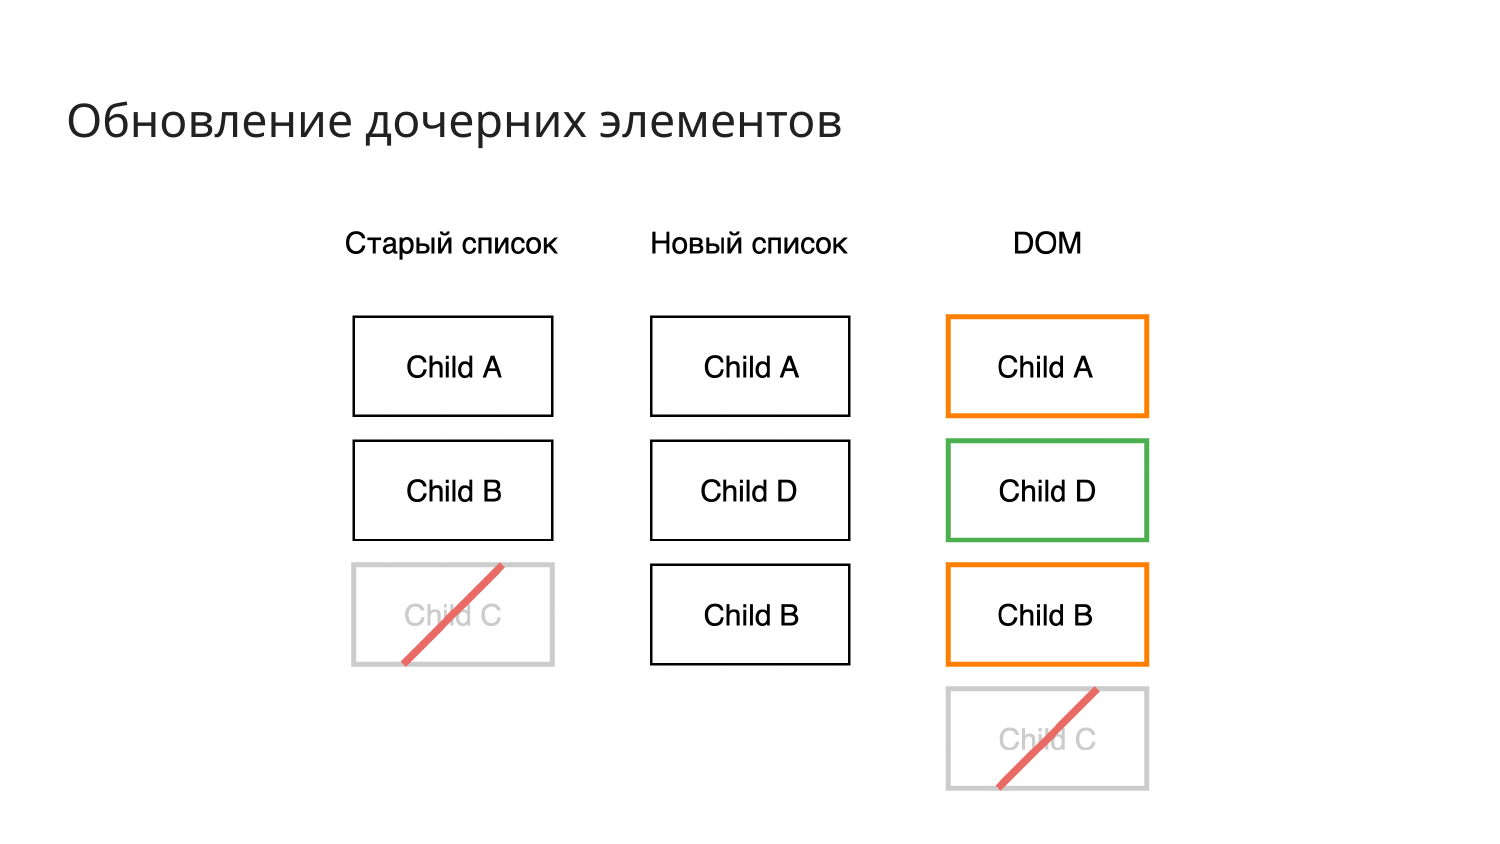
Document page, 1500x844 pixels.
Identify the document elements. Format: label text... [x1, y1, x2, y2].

title Обновление дочерних элементов [51, 72, 1449, 167]
picture [277, 191, 1223, 819]
